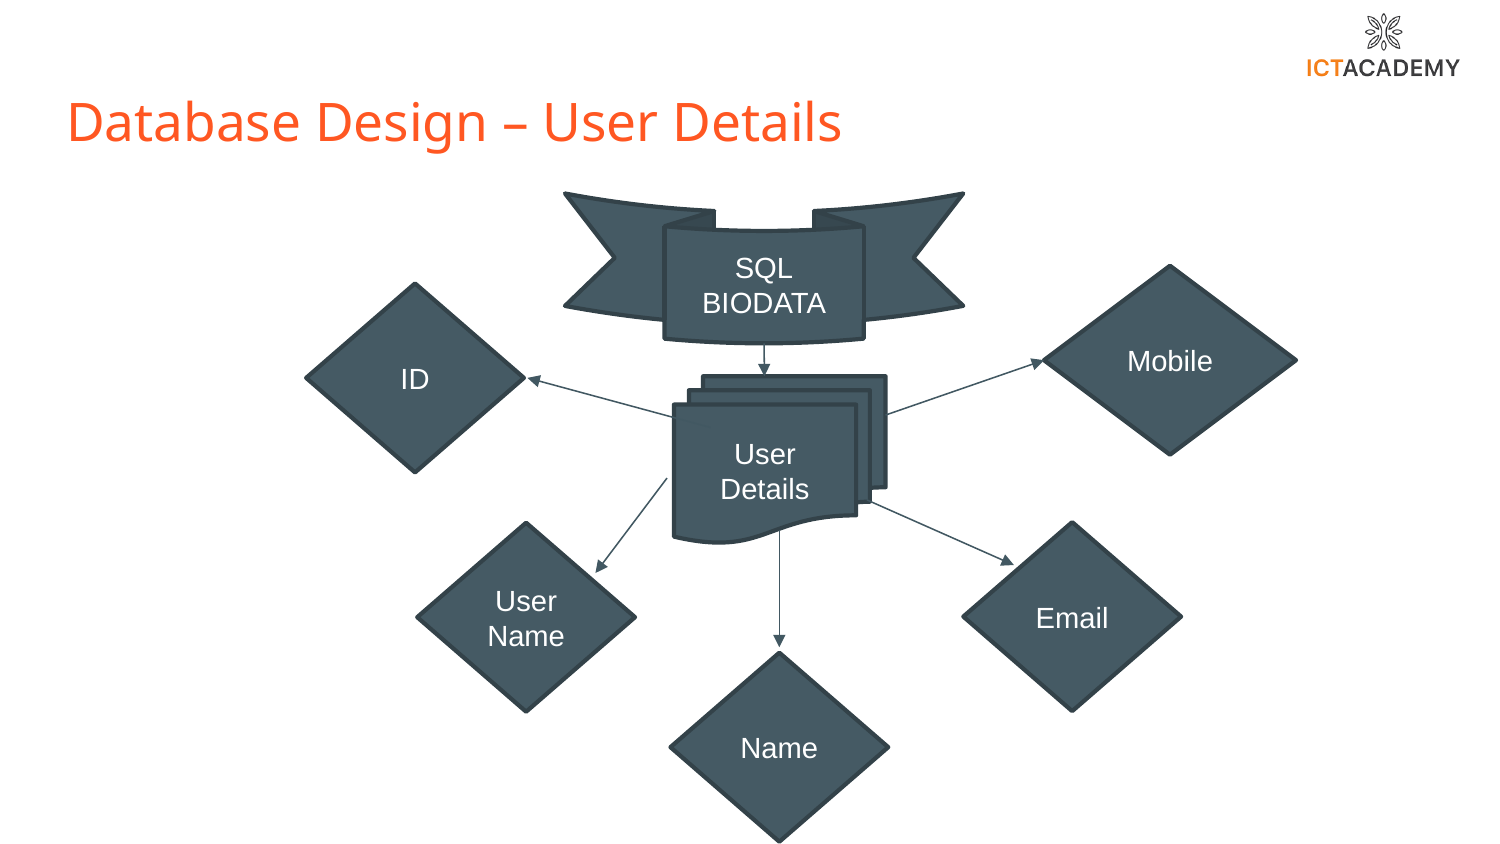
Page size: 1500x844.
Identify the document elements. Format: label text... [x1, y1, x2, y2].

text_box User Name [415, 521, 638, 714]
text_box Name [668, 651, 891, 844]
title Database Design – User Details [51, 72, 1449, 167]
text_box User Details [671, 374, 888, 545]
text_box Email [961, 520, 1184, 713]
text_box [595, 477, 668, 574]
text_box ID [304, 281, 526, 475]
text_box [885, 359, 1045, 416]
text_box Mobile [1042, 264, 1299, 457]
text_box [866, 499, 1015, 566]
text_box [527, 377, 711, 428]
text_box SQL BIODATA [562, 191, 966, 346]
picture [1273, 5, 1494, 84]
